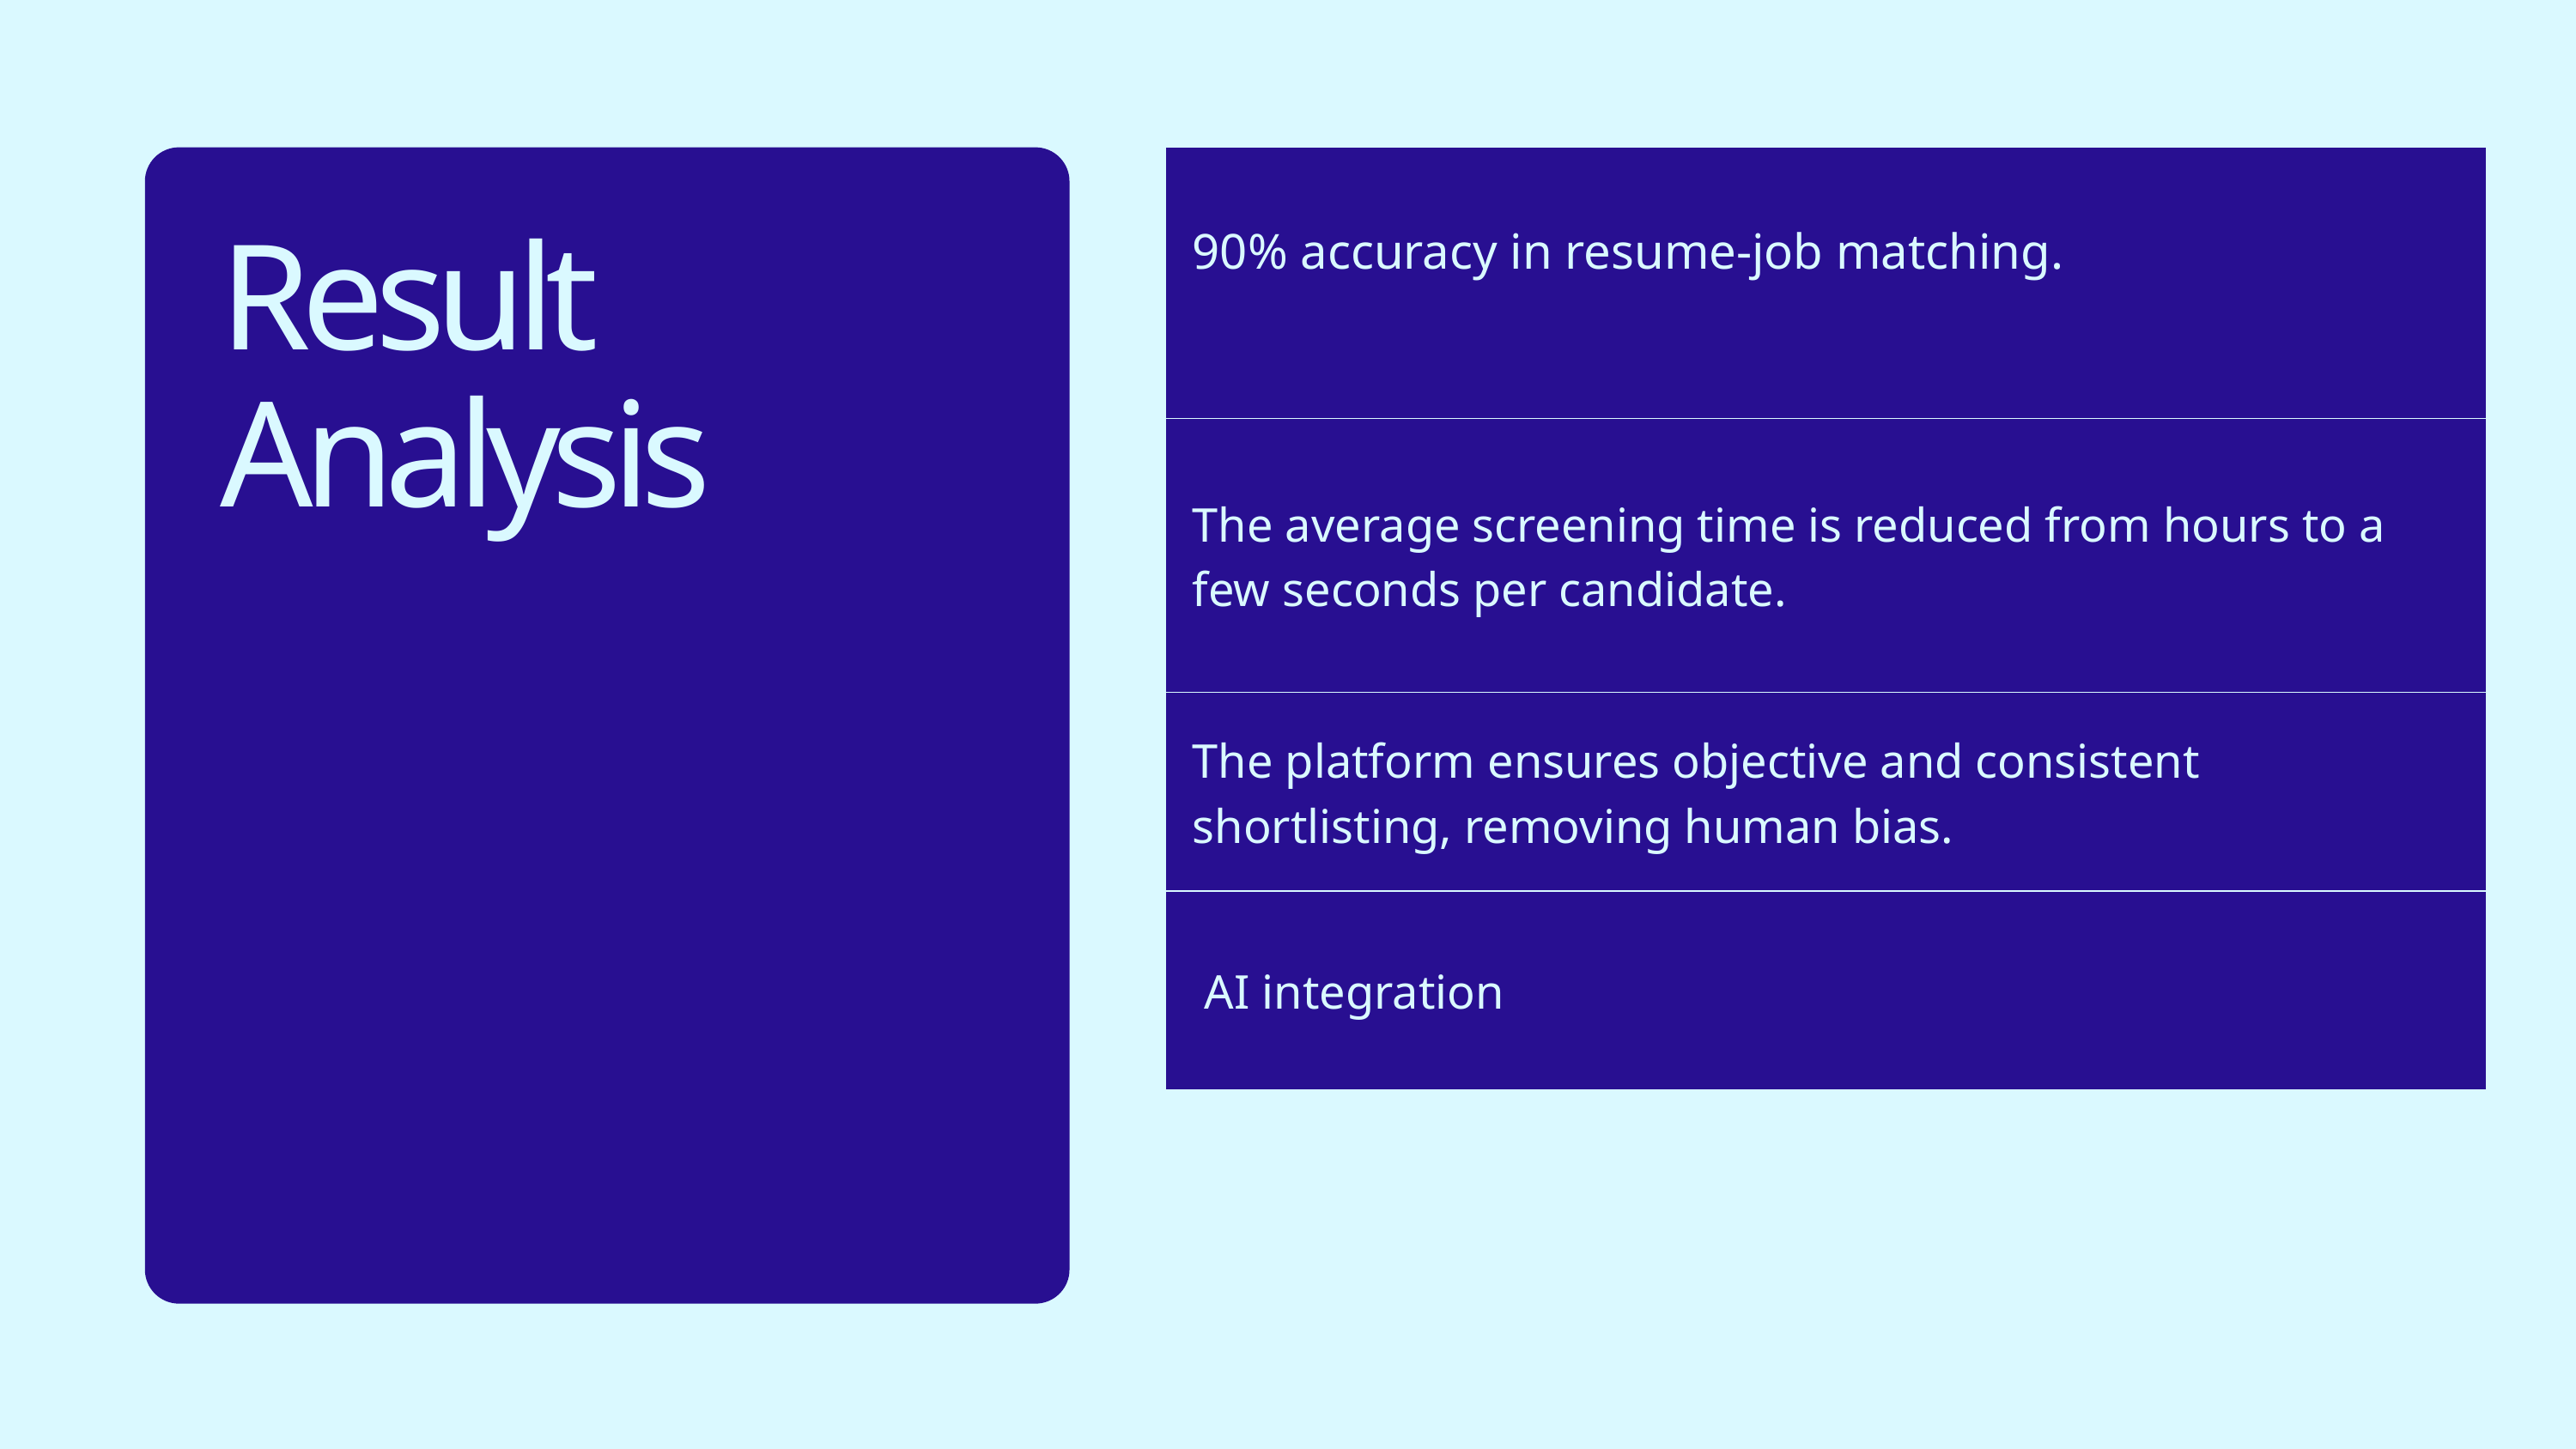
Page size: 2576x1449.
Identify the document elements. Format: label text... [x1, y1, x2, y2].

table_cell The platform ensures objective and consistent shortlisting, removing human bias. [1166, 693, 2486, 890]
table_cell The average screening time is reduced from hours to a few seconds per candidate. [1166, 419, 2486, 692]
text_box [144, 147, 1070, 1304]
table_header 90% accuracy in resume-job matching. [1166, 148, 2486, 418]
table_cell AI integration [1166, 892, 2486, 1089]
